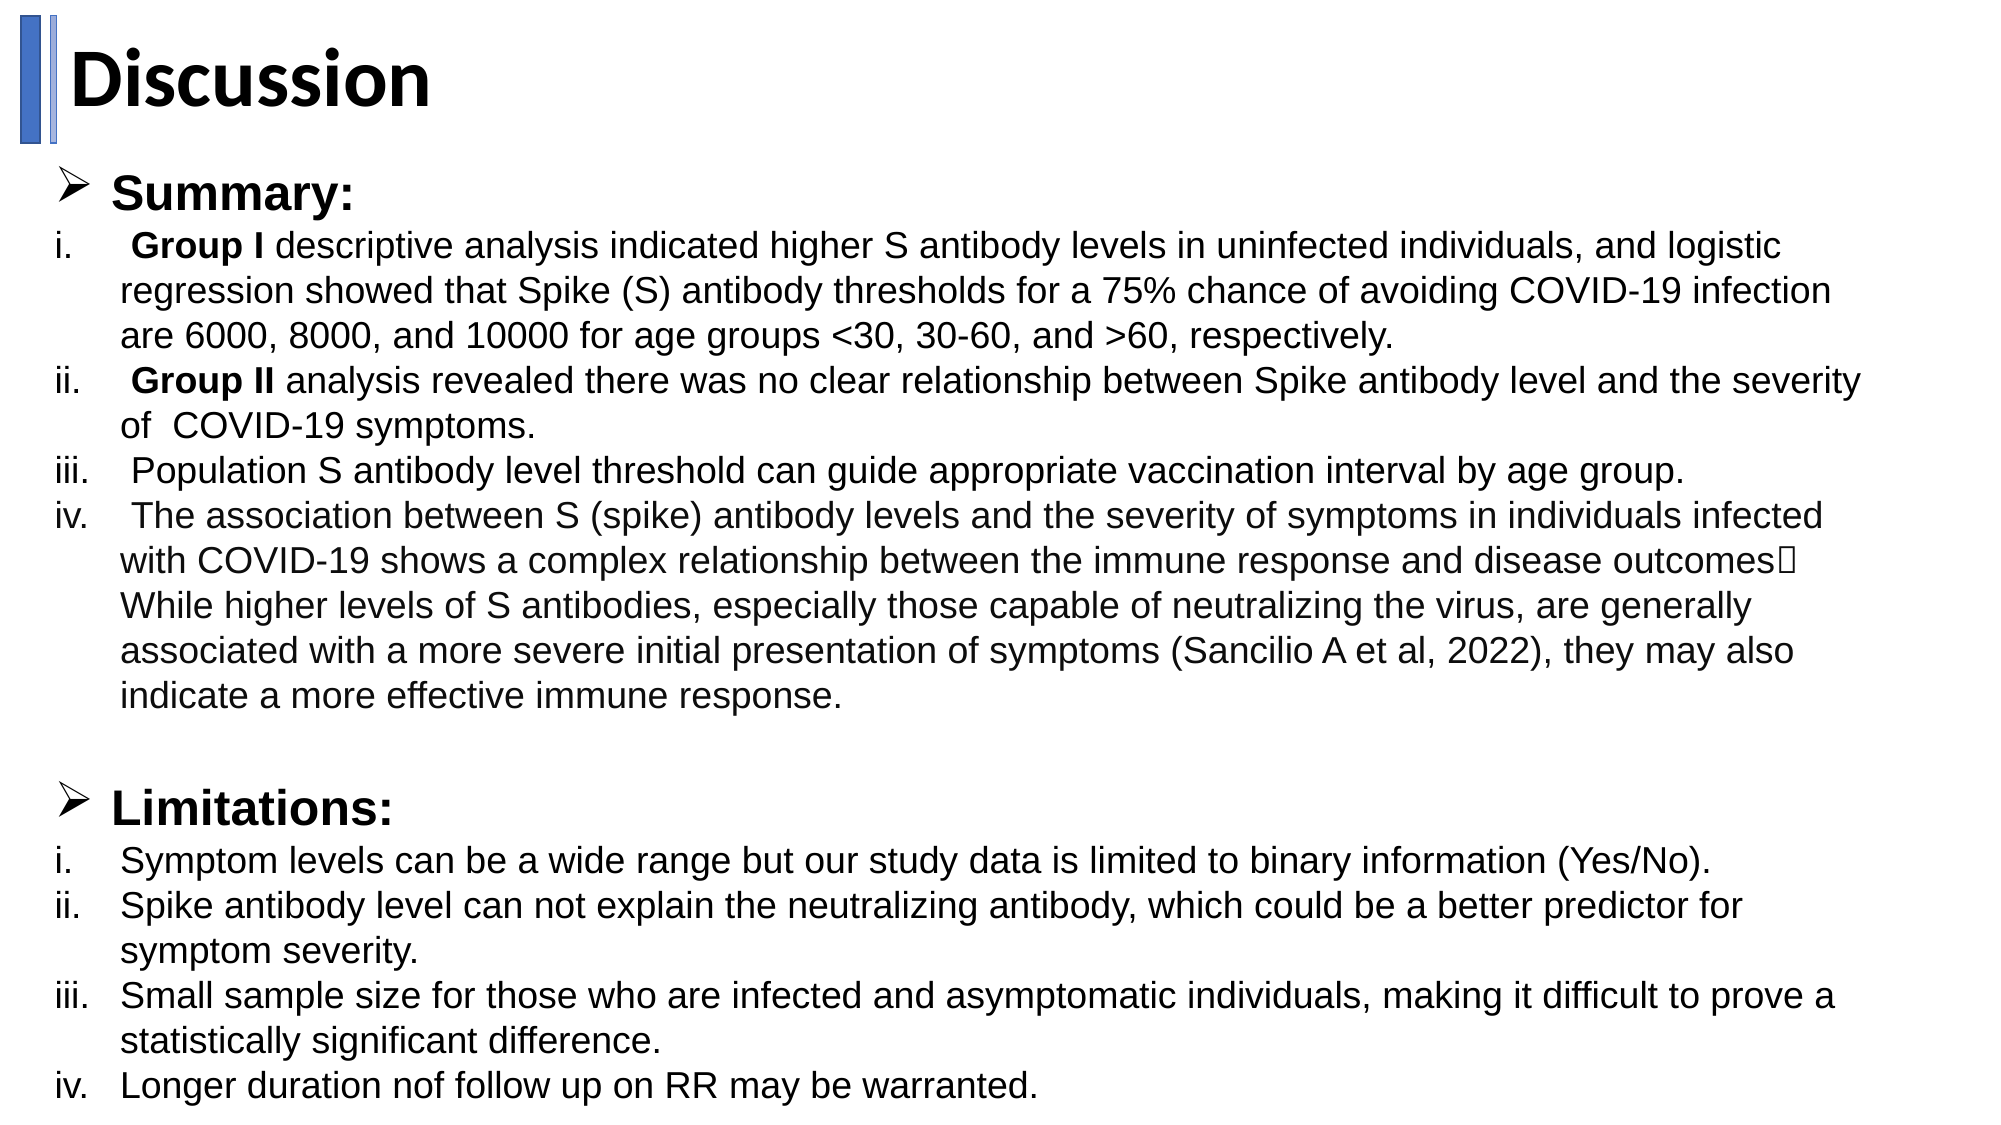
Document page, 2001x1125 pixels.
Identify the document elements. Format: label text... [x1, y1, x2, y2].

text_box Summary: Group I descriptive analysis indicated higher S antibody levels in uninfected individuals, and logistic regression showed that Spike (S) antibody thresholds for a 75% chance of avoiding COVID-19 infection are 6000, 8000, and 10000 for age groups <30, 30-60, and >60, respectively. Group II analysis revealed there was no clear relationship between Spike antibody level and the severity of COVID-19 symptoms. Population S antibody level threshold can guide appropriate vaccination interval by age group. The association between S (spike) antibody levels and the severity of symptoms in individuals infected with COVID-19 shows a complex relationship between the immune response and disease outcomes While higher levels of S antibodies, especially those capable of neutralizing the virus, are generally associated with a more severe initial presentation of symptoms (Sancilio A et al, 2022), they may also indicate a more effective immune response. Limitations: Symptom levels can be a wide range but our study data is limited to binary information (Yes/No). Spike antibody level can not explain the neutralizing antibody, which could be a better predictor for symptom severity. Small sample size for those who are infected and asymptomatic individuals, making it difficult to prove a statistically significant difference. Longer duration nof follow up on RR may be warranted. [39, 153, 1898, 1114]
text_box [50, 15, 57, 144]
text_box Discussion [57, 26, 1782, 133]
text_box [20, 15, 41, 144]
